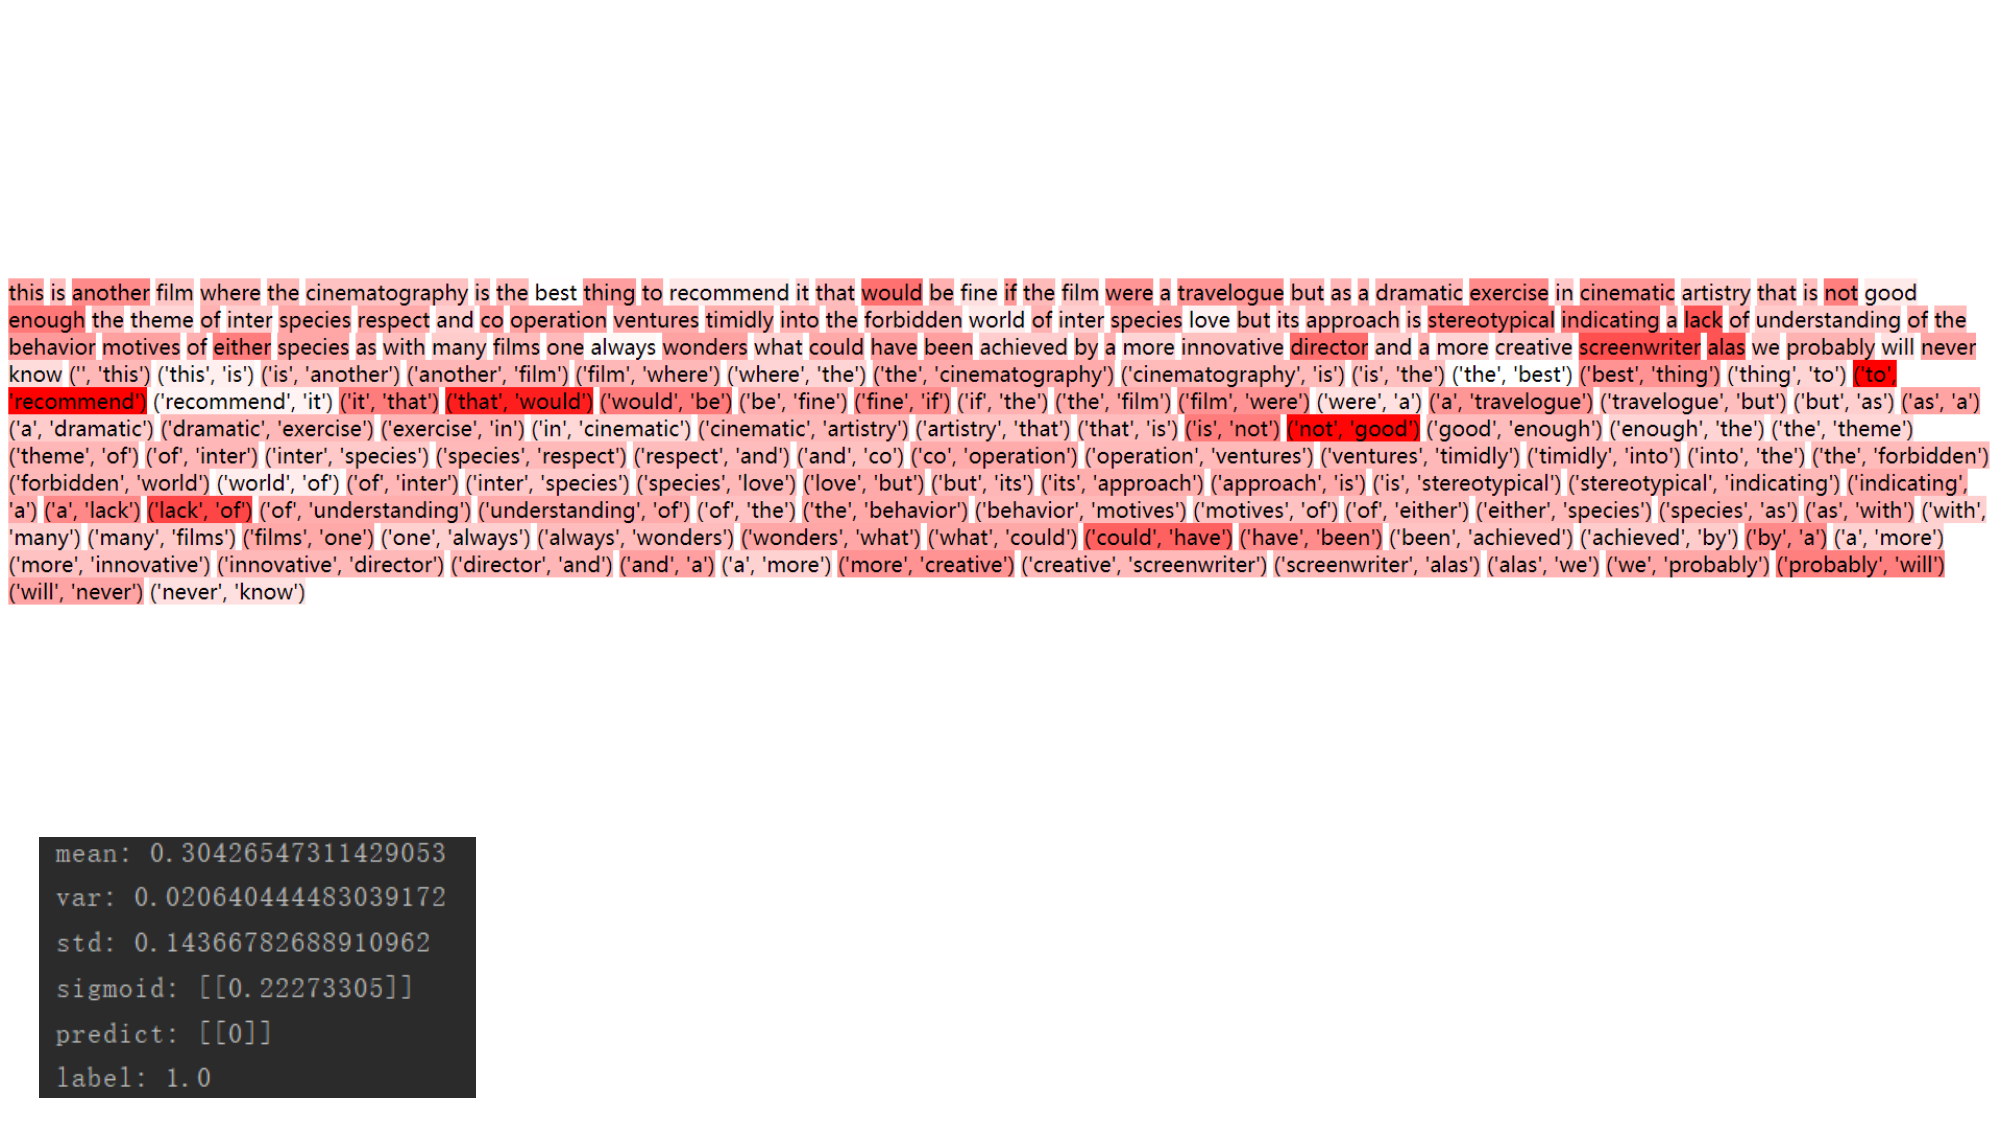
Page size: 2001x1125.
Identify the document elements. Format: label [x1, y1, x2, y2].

picture [0, 270, 2000, 613]
picture [39, 837, 476, 1098]
